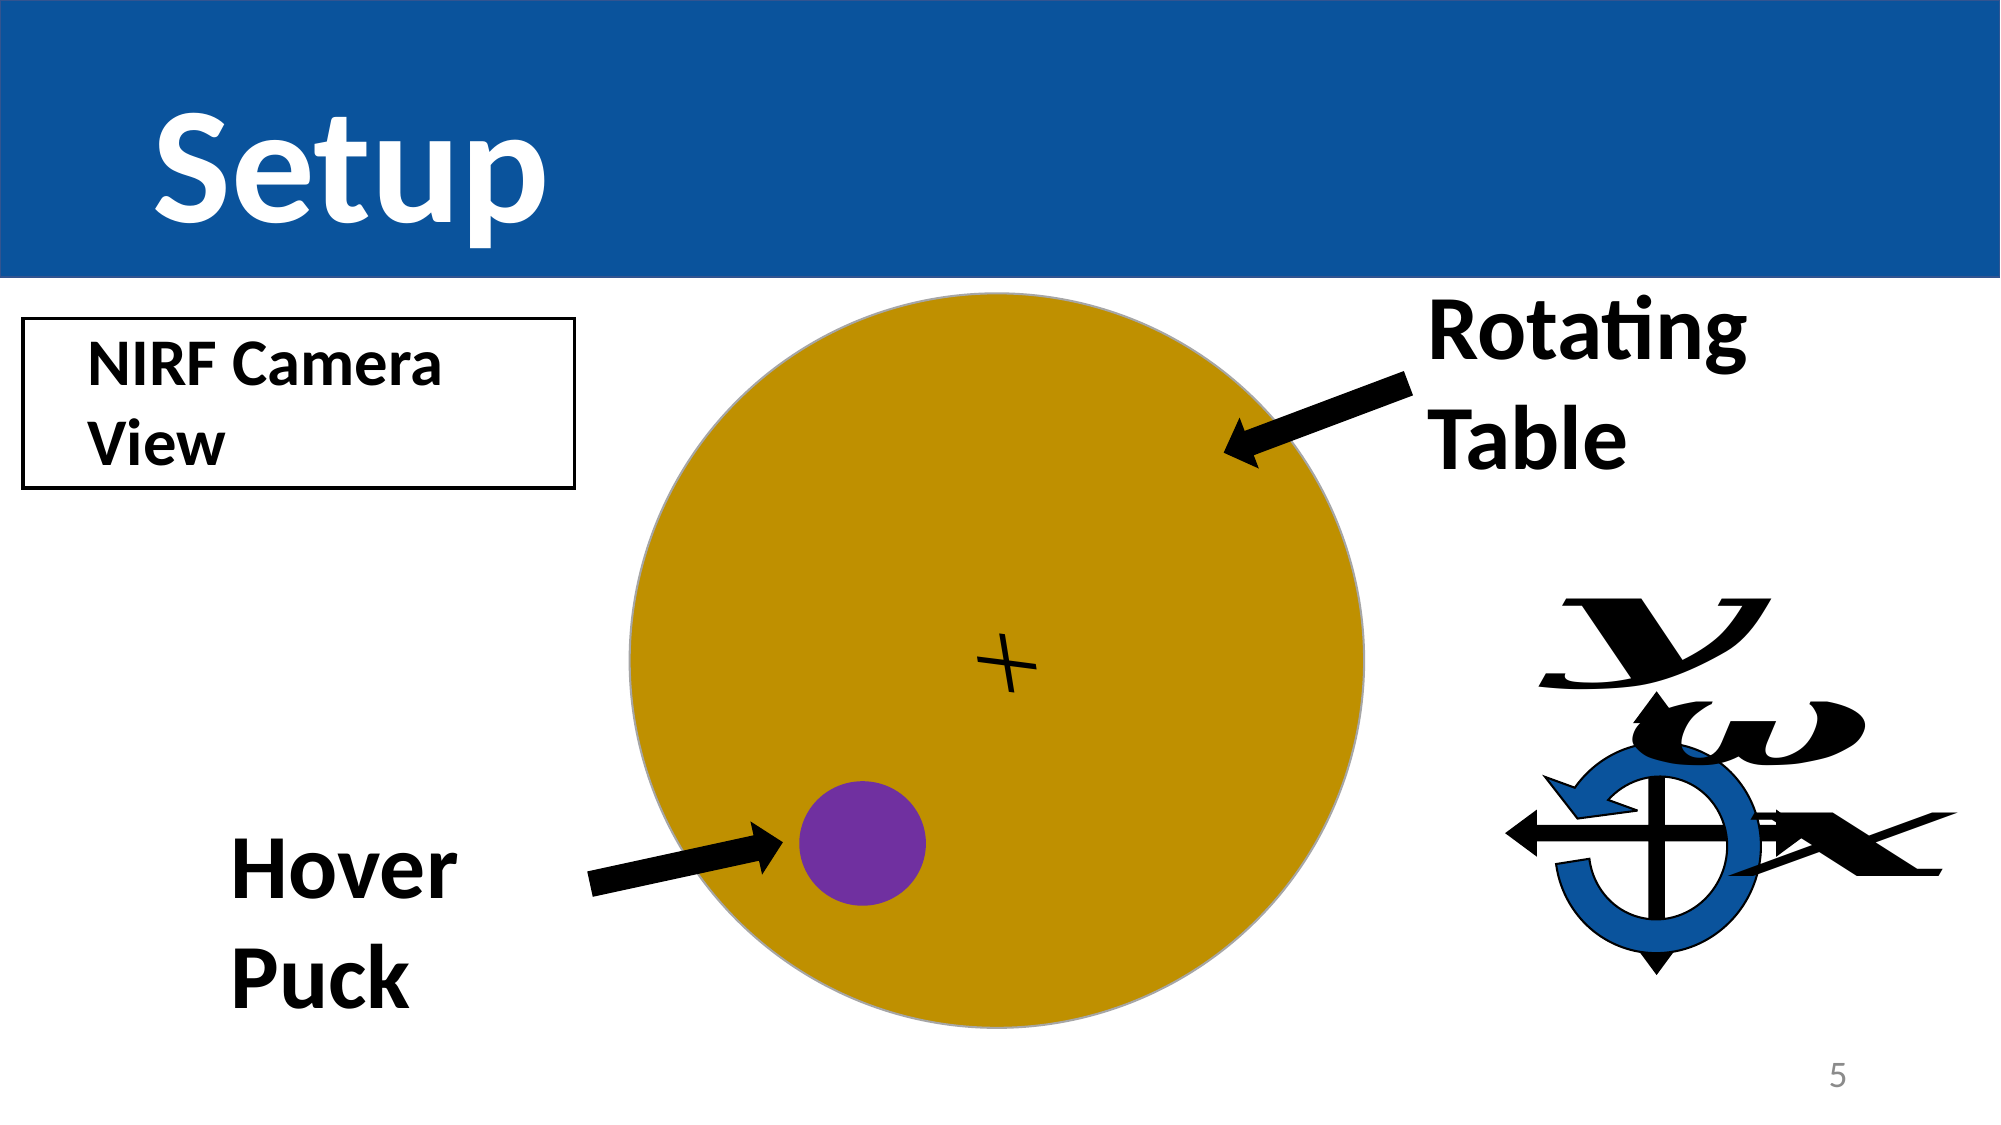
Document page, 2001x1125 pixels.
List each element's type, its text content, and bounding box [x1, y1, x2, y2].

slide_number 5 [1412, 1042, 1863, 1103]
title Setup [137, 59, 1863, 278]
text_box [589, 825, 781, 895]
text_box [1226, 373, 1411, 465]
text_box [1505, 554, 1982, 986]
text_box Rotating Table [1412, 260, 1933, 496]
text_box [0, 0, 2000, 278]
text_box Hover Puck [215, 799, 608, 1034]
text_box [628, 292, 1366, 1029]
text_box [798, 780, 927, 907]
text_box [23, 311, 750, 488]
